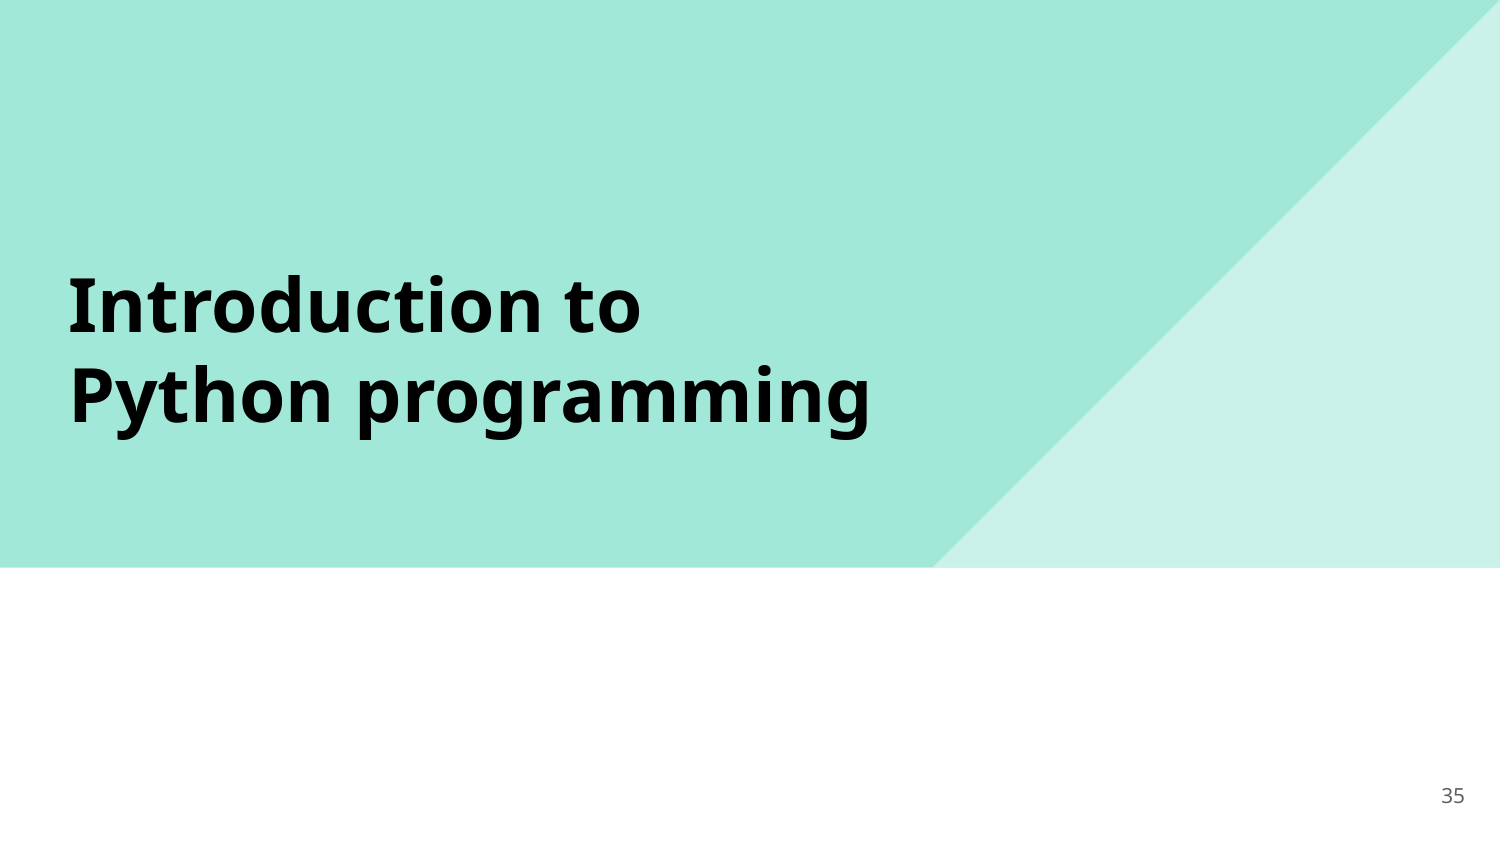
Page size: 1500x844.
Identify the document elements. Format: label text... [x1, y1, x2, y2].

slide_number ‹#› [1389, 764, 1480, 830]
title Introduction to Python programming [53, 76, 894, 543]
